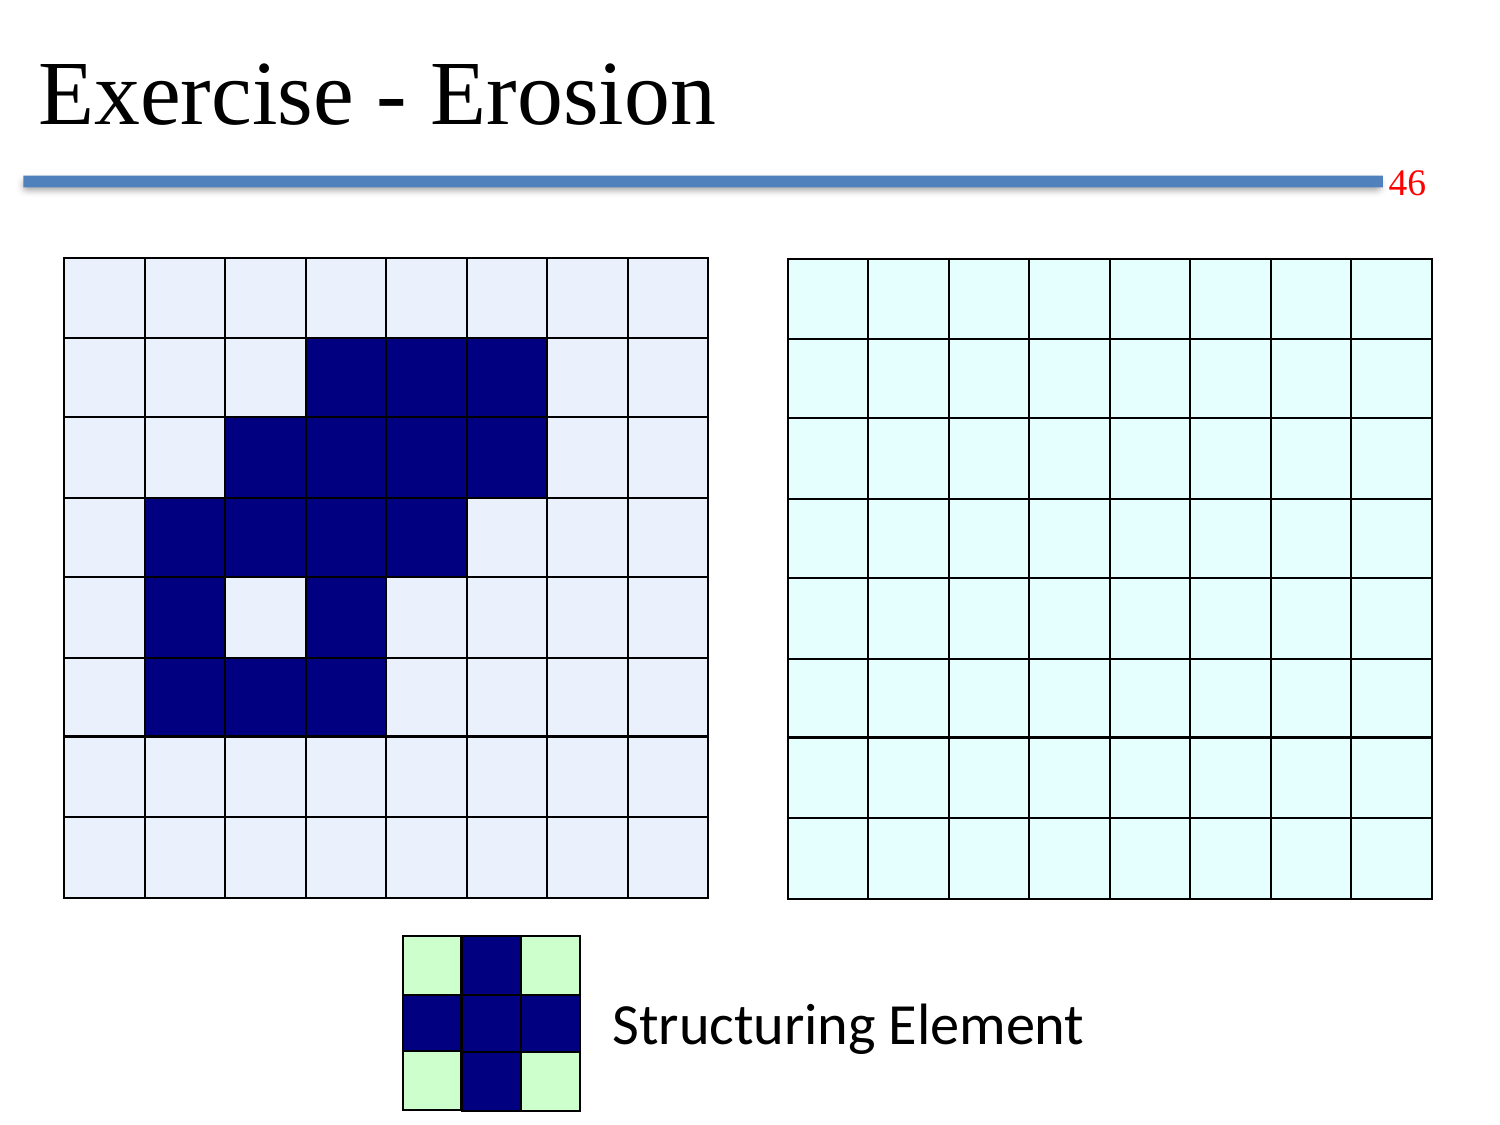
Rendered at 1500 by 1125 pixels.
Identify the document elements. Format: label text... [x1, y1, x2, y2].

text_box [63, 257, 709, 898]
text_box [402, 935, 581, 1112]
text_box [787, 258, 1433, 899]
title Exercise - Erosion [23, 11, 1254, 164]
text_box Structuring Element [597, 978, 1100, 1064]
